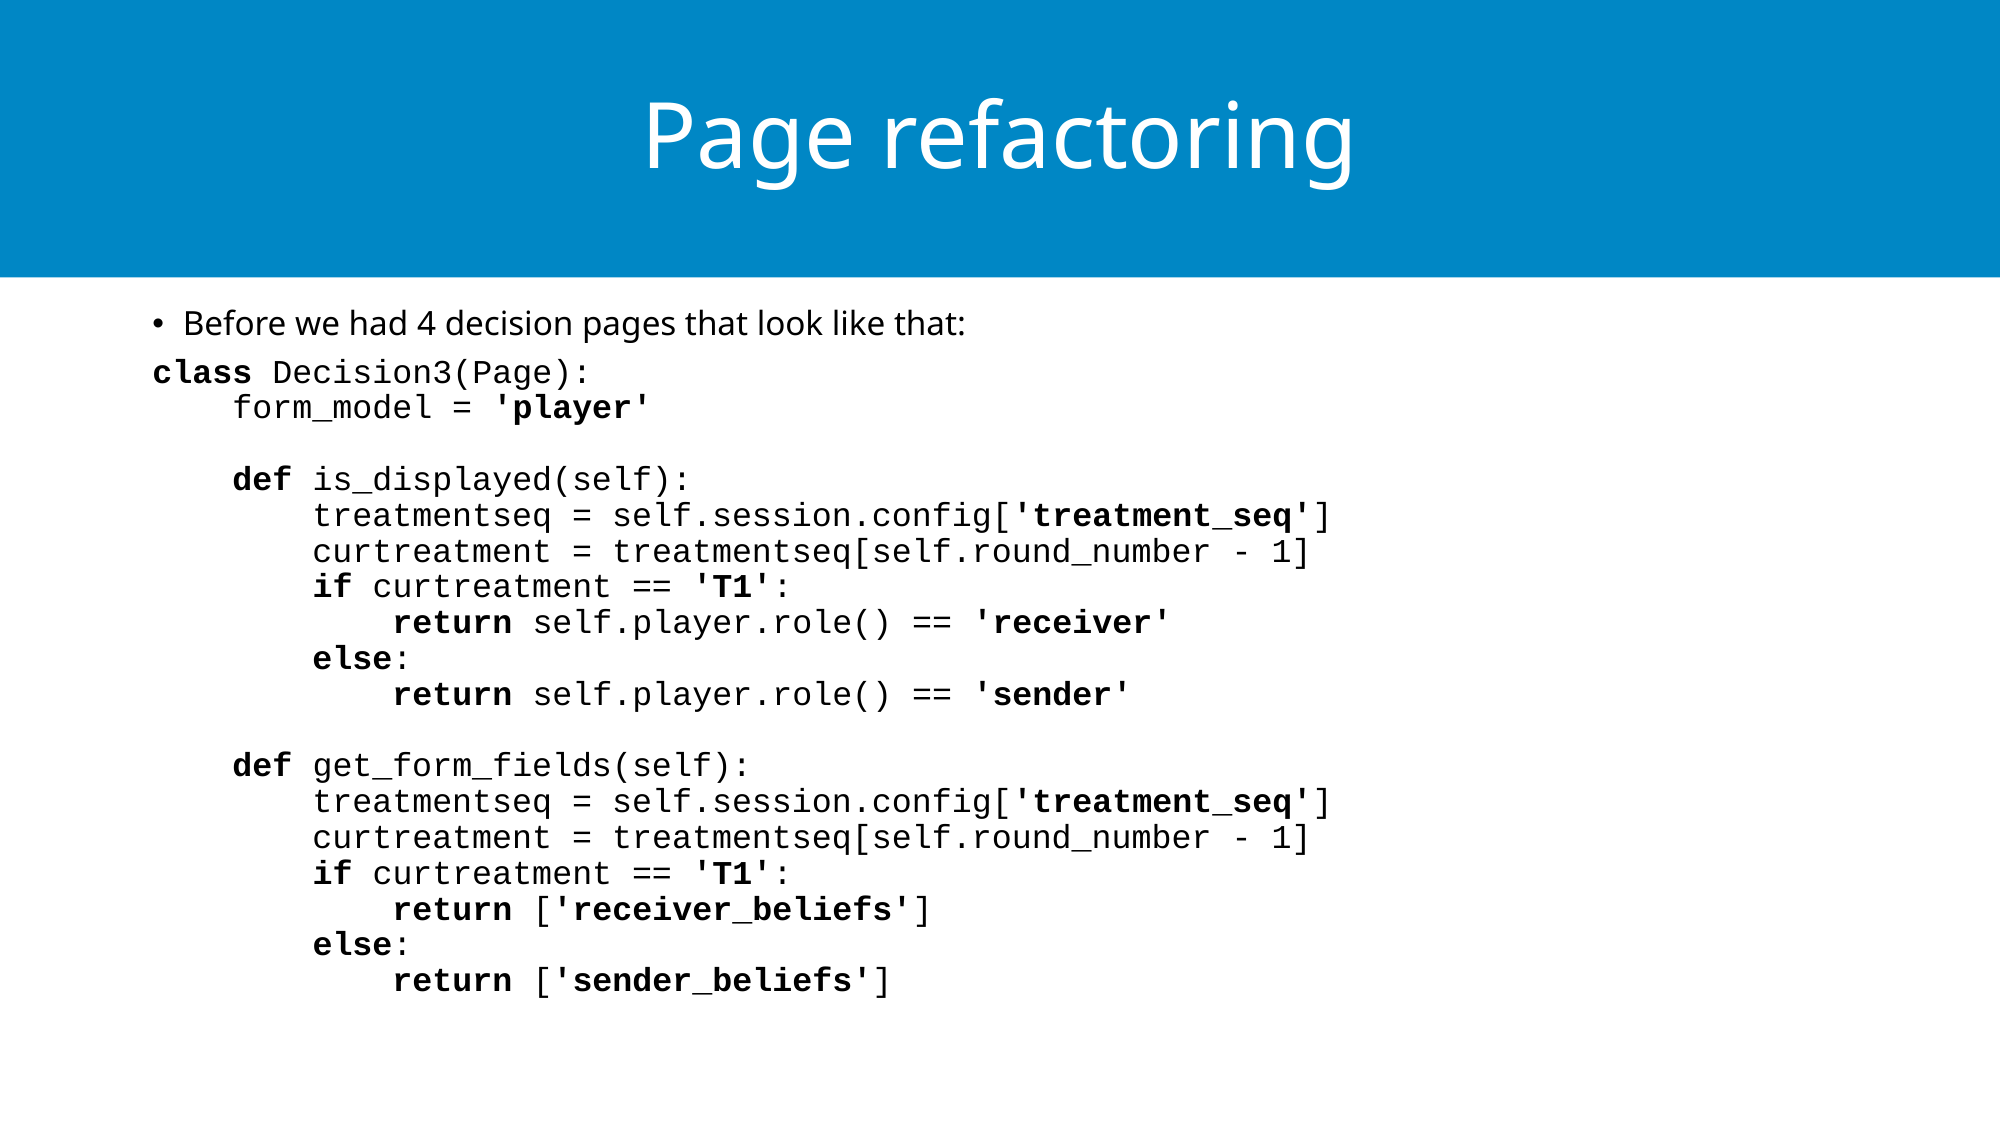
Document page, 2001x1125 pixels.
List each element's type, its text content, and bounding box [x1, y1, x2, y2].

list Before we had 4 decision pages that look like that: class Decision3(Page): form_model = 'player' def is_displayed(self): treatmentseq = self.session.config['treatment_seq'] curtreatment = treatmentseq[self.round_number - 1] if curtreatment == 'T1': return self.player.role() == 'receiver' else: return self.player.role() == 'sender' def get_form_fields(self): treatmentseq = self.session.config['treatment_seq'] curtreatment = treatmentseq[self.round_number - 1] if curtreatment == 'T1': return ['receiver_beliefs'] else: return ['sender_beliefs'] [137, 299, 1863, 1014]
title Page refactoring [0, 0, 2000, 278]
